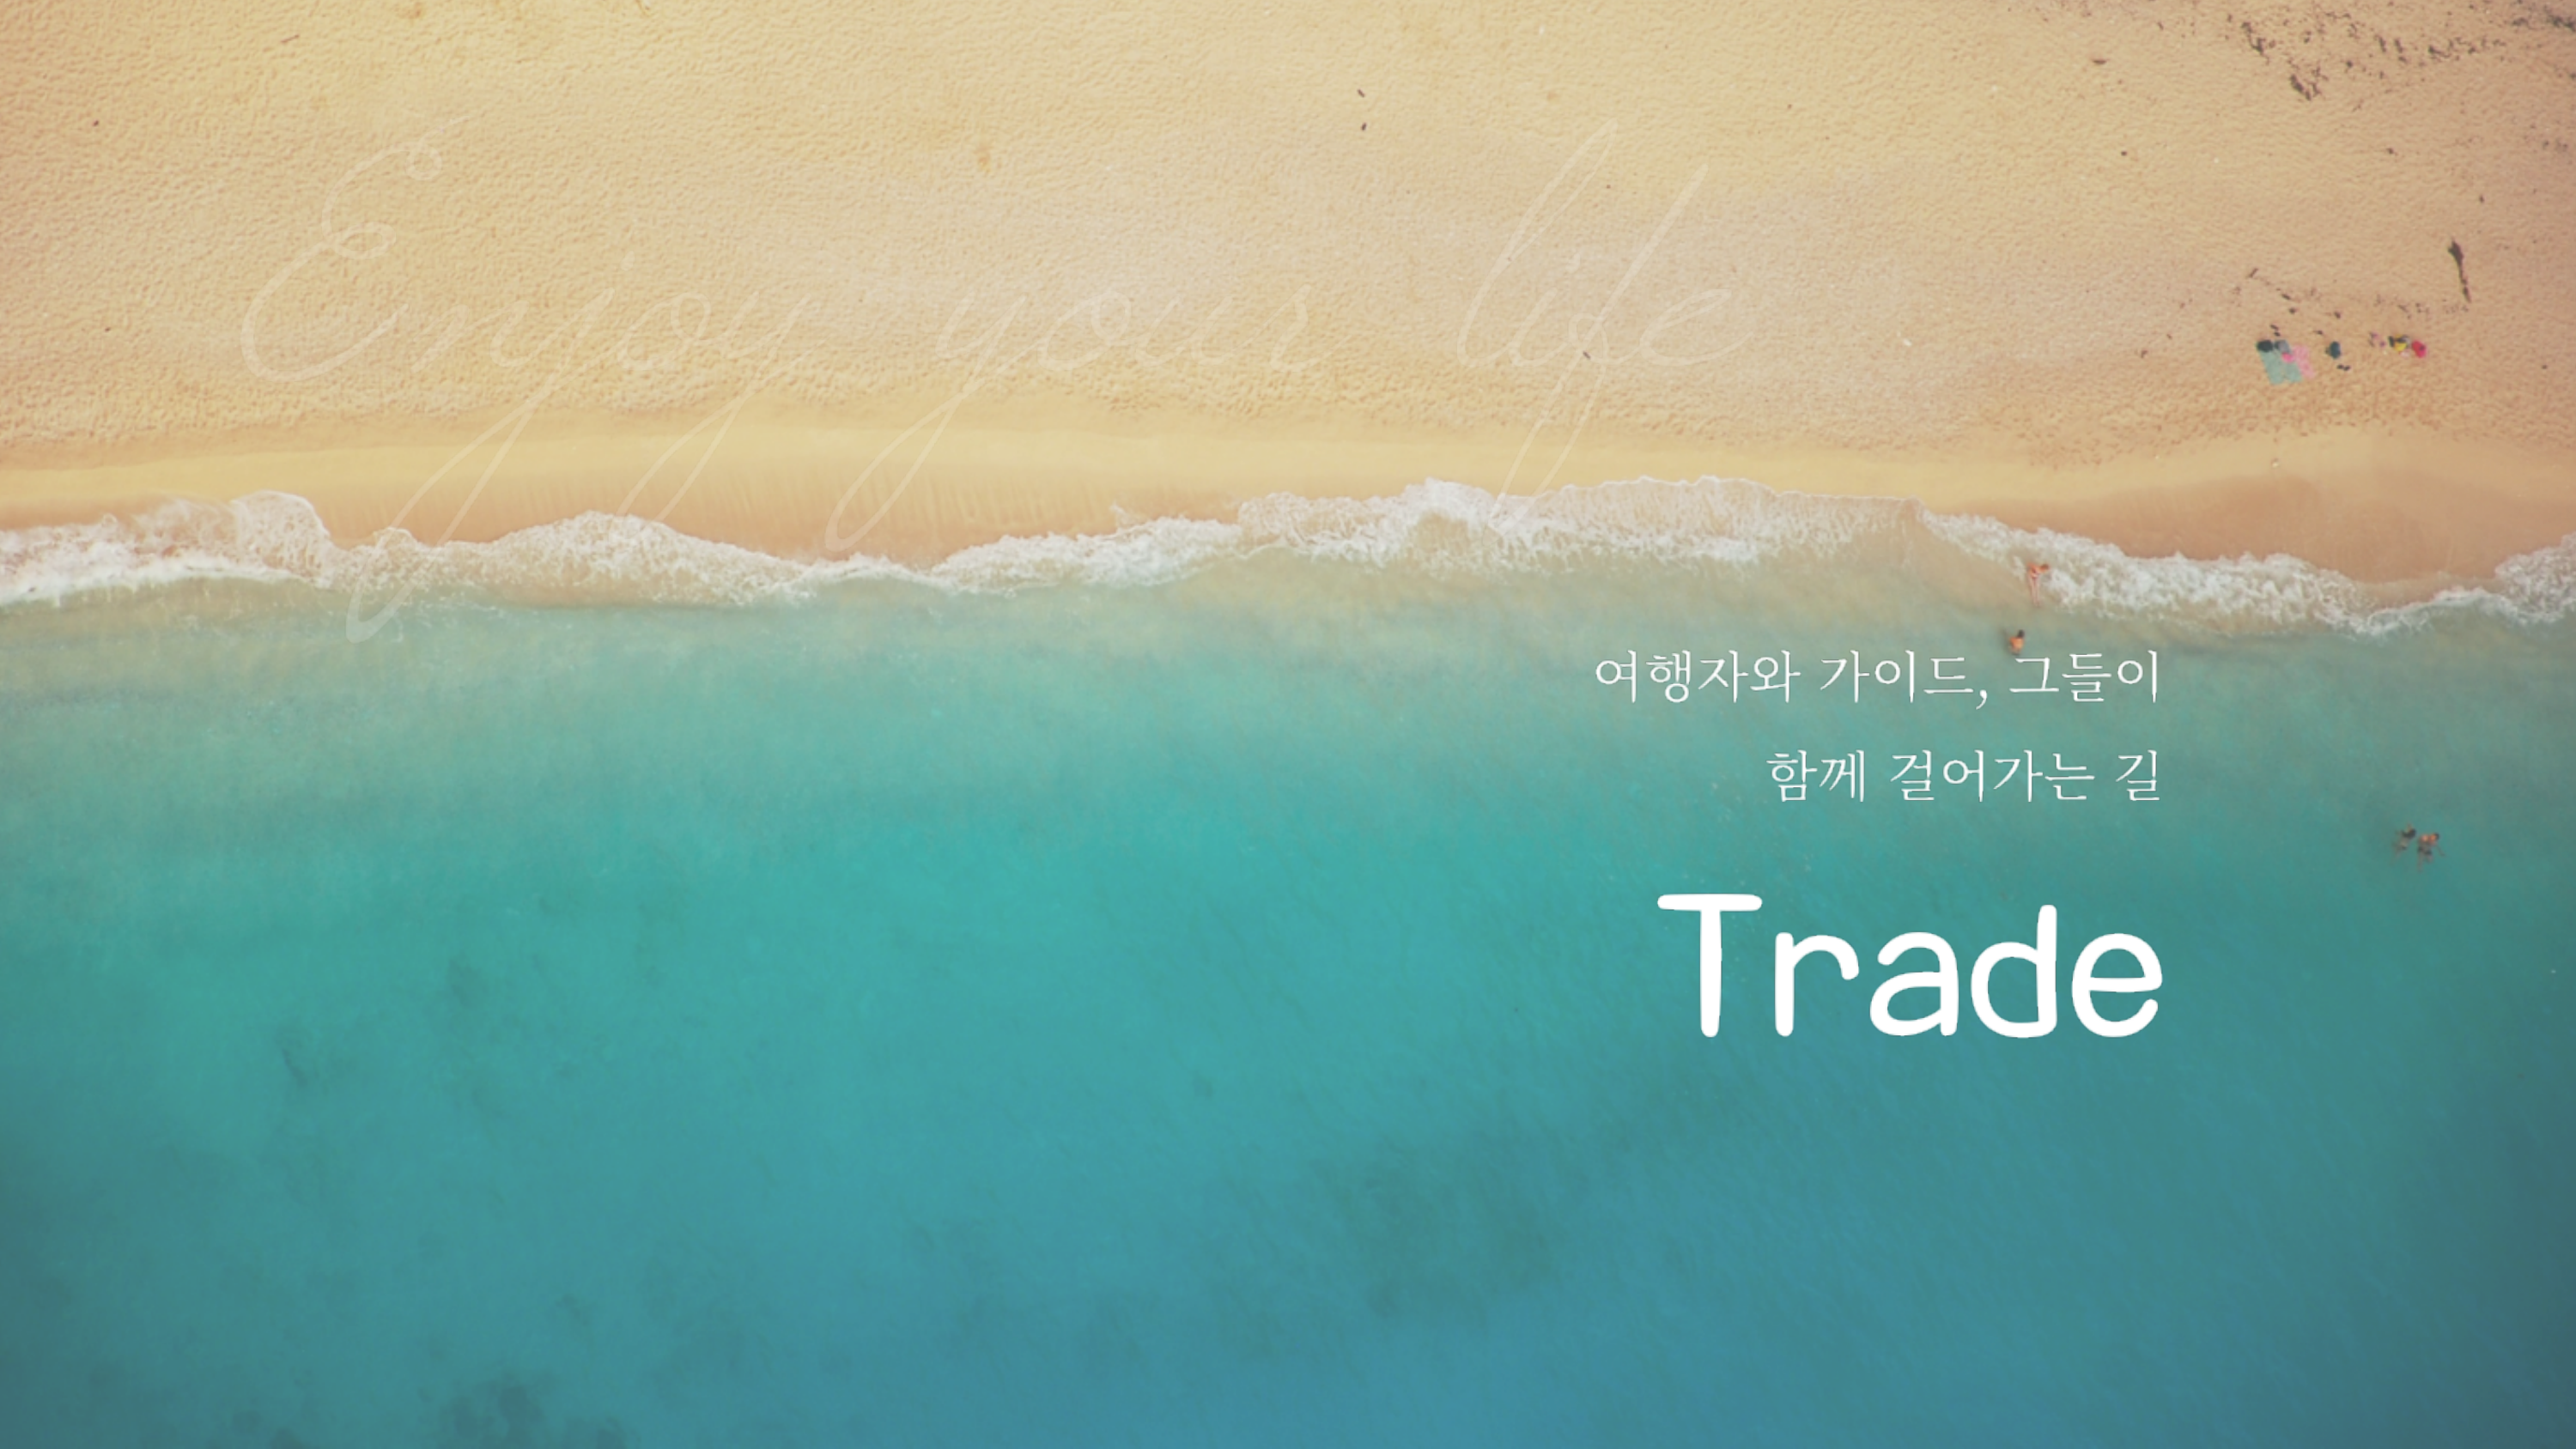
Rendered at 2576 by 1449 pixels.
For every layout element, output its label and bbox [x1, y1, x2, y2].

text_box [0, 0, 2576, 1449]
picture [45, 45, 2245, 1120]
